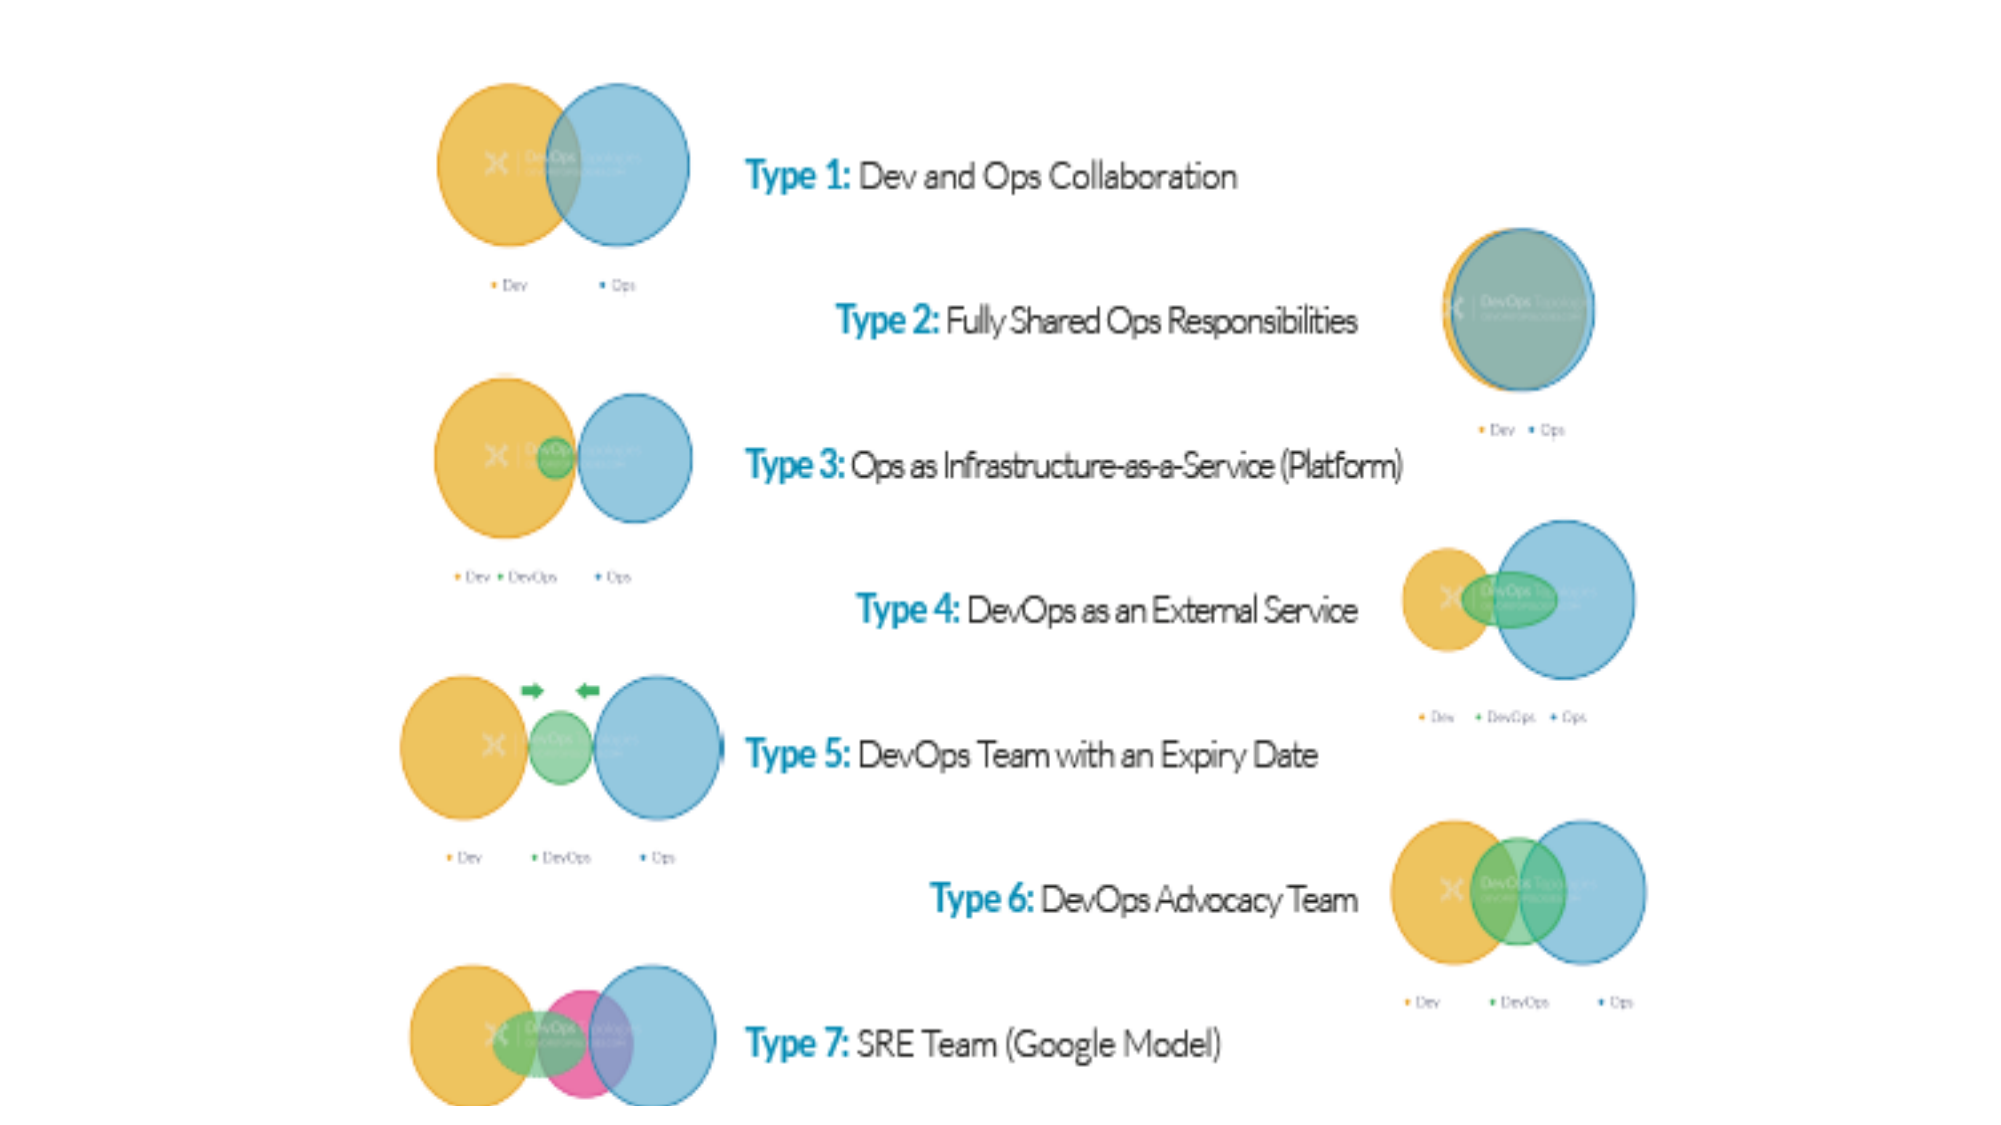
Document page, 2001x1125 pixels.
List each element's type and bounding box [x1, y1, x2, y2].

picture [358, 0, 1727, 1107]
